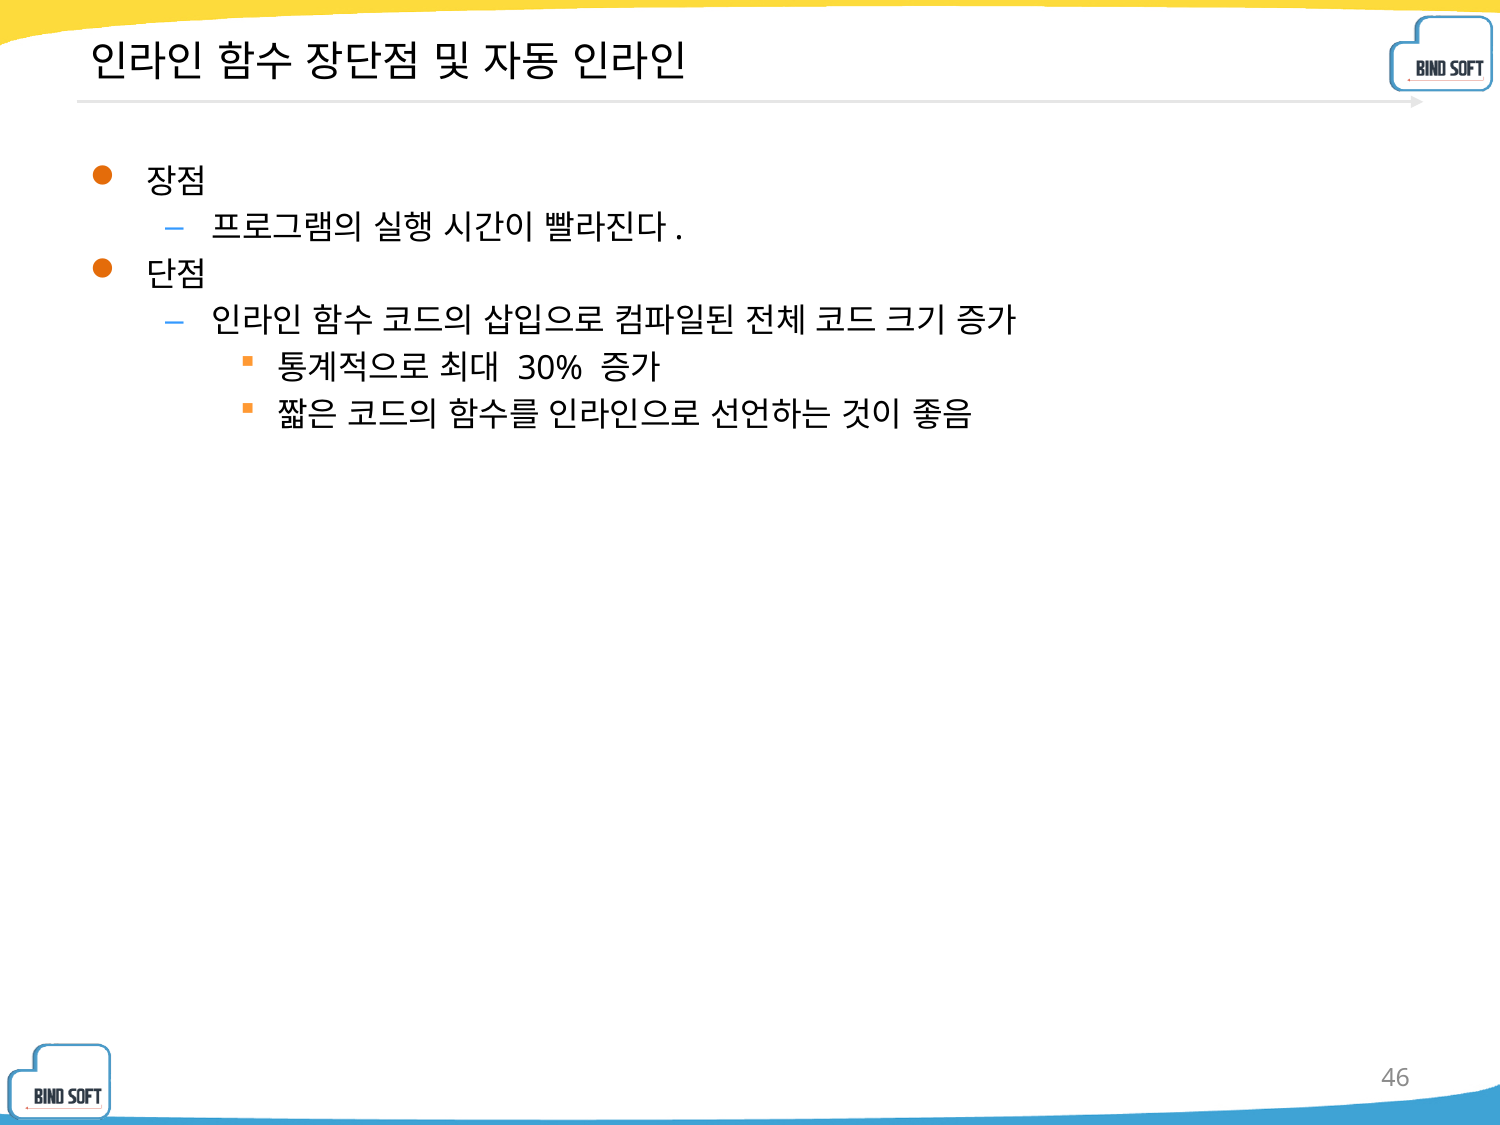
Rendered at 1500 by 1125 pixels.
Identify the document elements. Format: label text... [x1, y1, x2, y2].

list 장점 프로그램의 실행 시간이 빨라진다. 단점 인라인 함수 코드의 삽입으로 컴파일된 전체 코드 크기 증가 통계적으로 최대 30% 증가 짧은 코드의 함수를 인라인으로 선언하는 것이 좋음 [75, 152, 1425, 1055]
slide_number 46 [1074, 1055, 1425, 1103]
title 인라인 함수 장단점 및 자동 인라인 [75, 11, 1425, 108]
picture [0, 0, 1500, 96]
picture [0, 1003, 1500, 1125]
